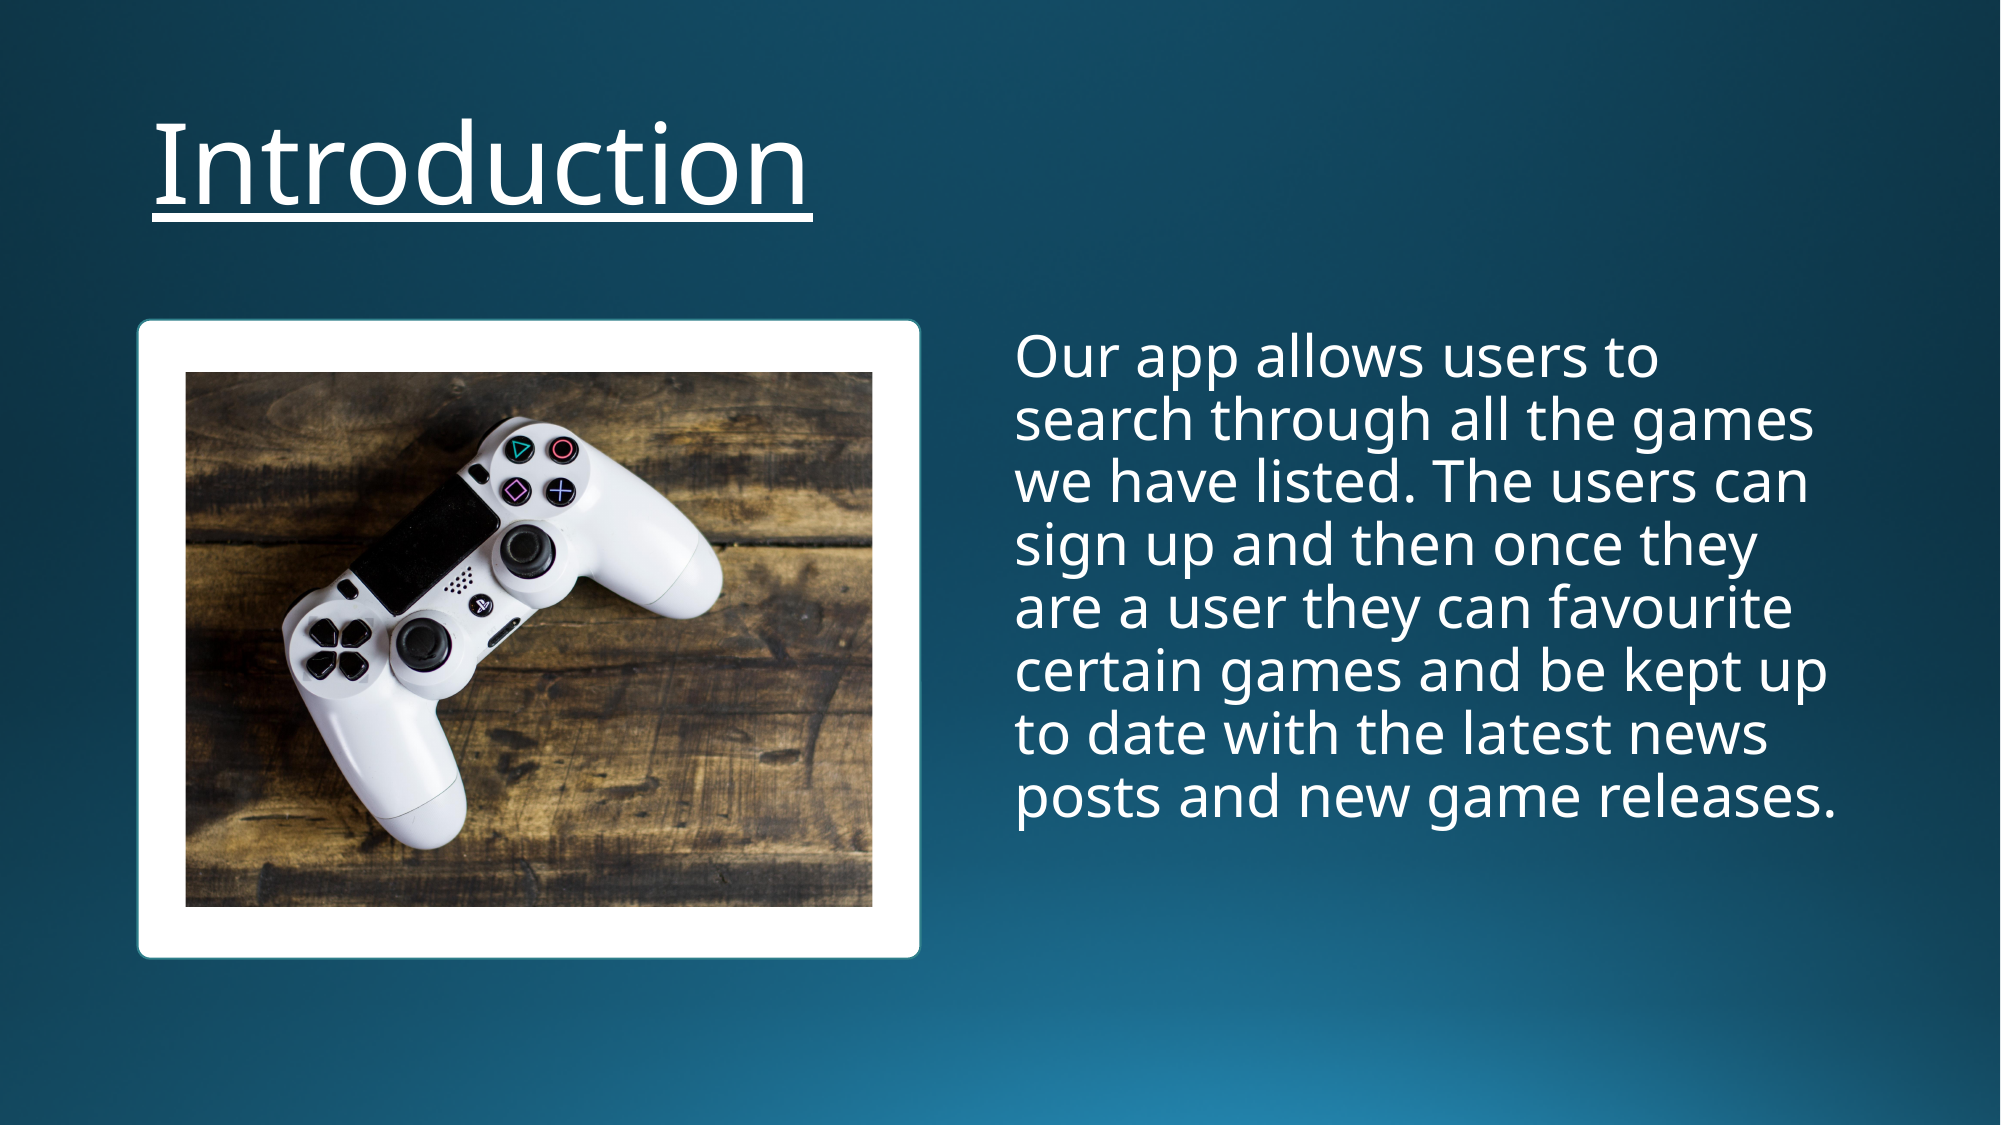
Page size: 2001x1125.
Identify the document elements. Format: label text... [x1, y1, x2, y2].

title Introduction [137, 59, 1863, 278]
text_box [136, 318, 922, 960]
picture [0, 0, 2001, 1125]
list Our app allows users to search through all the games we have listed. The users can sign up and then once they are a user they can favourite certain games and be kept up to date with the latest news posts and new game releases. [999, 319, 1863, 1014]
